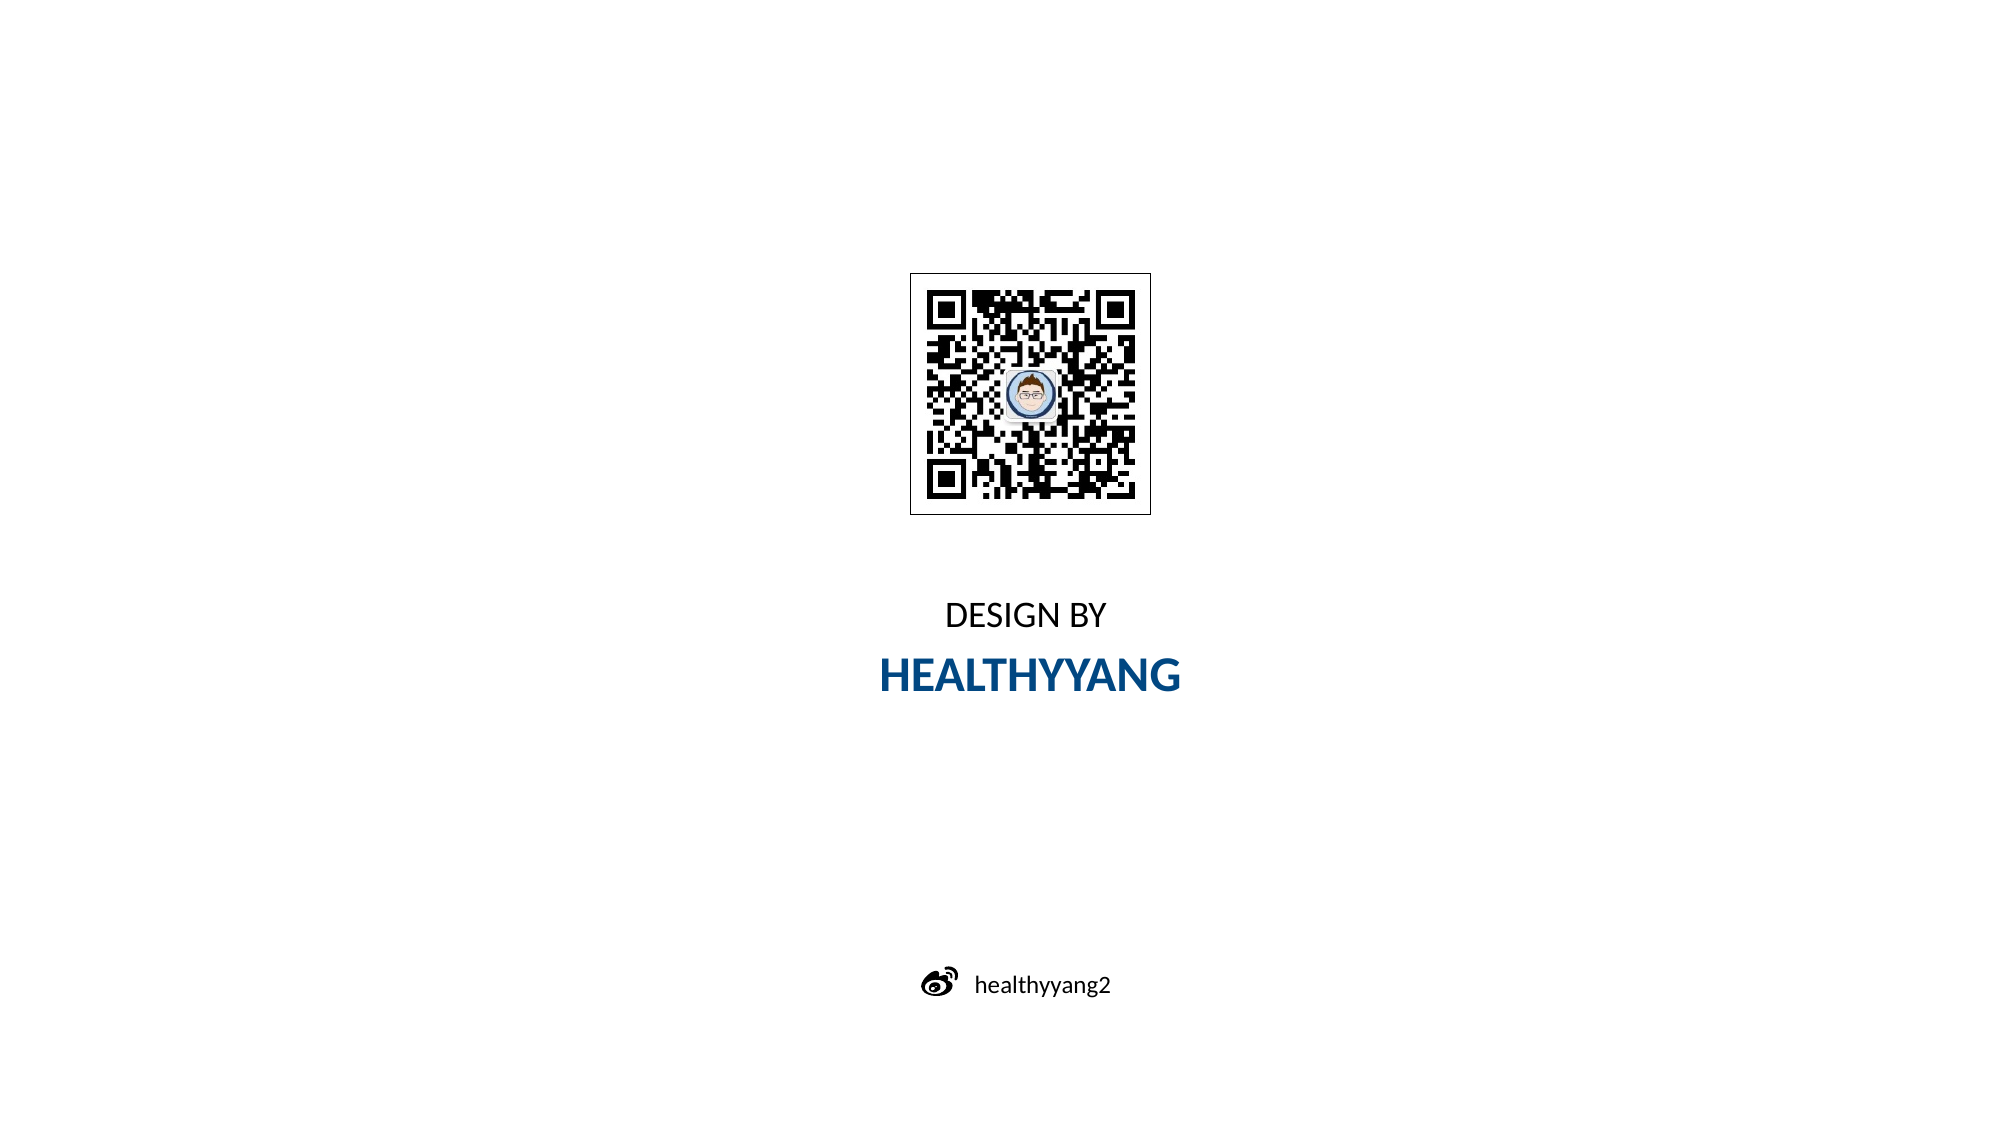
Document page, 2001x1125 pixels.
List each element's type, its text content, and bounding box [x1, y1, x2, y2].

text_box DESIGN BY HEALTHYYANG [864, 578, 1197, 709]
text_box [921, 960, 1140, 1007]
picture [910, 273, 1151, 515]
